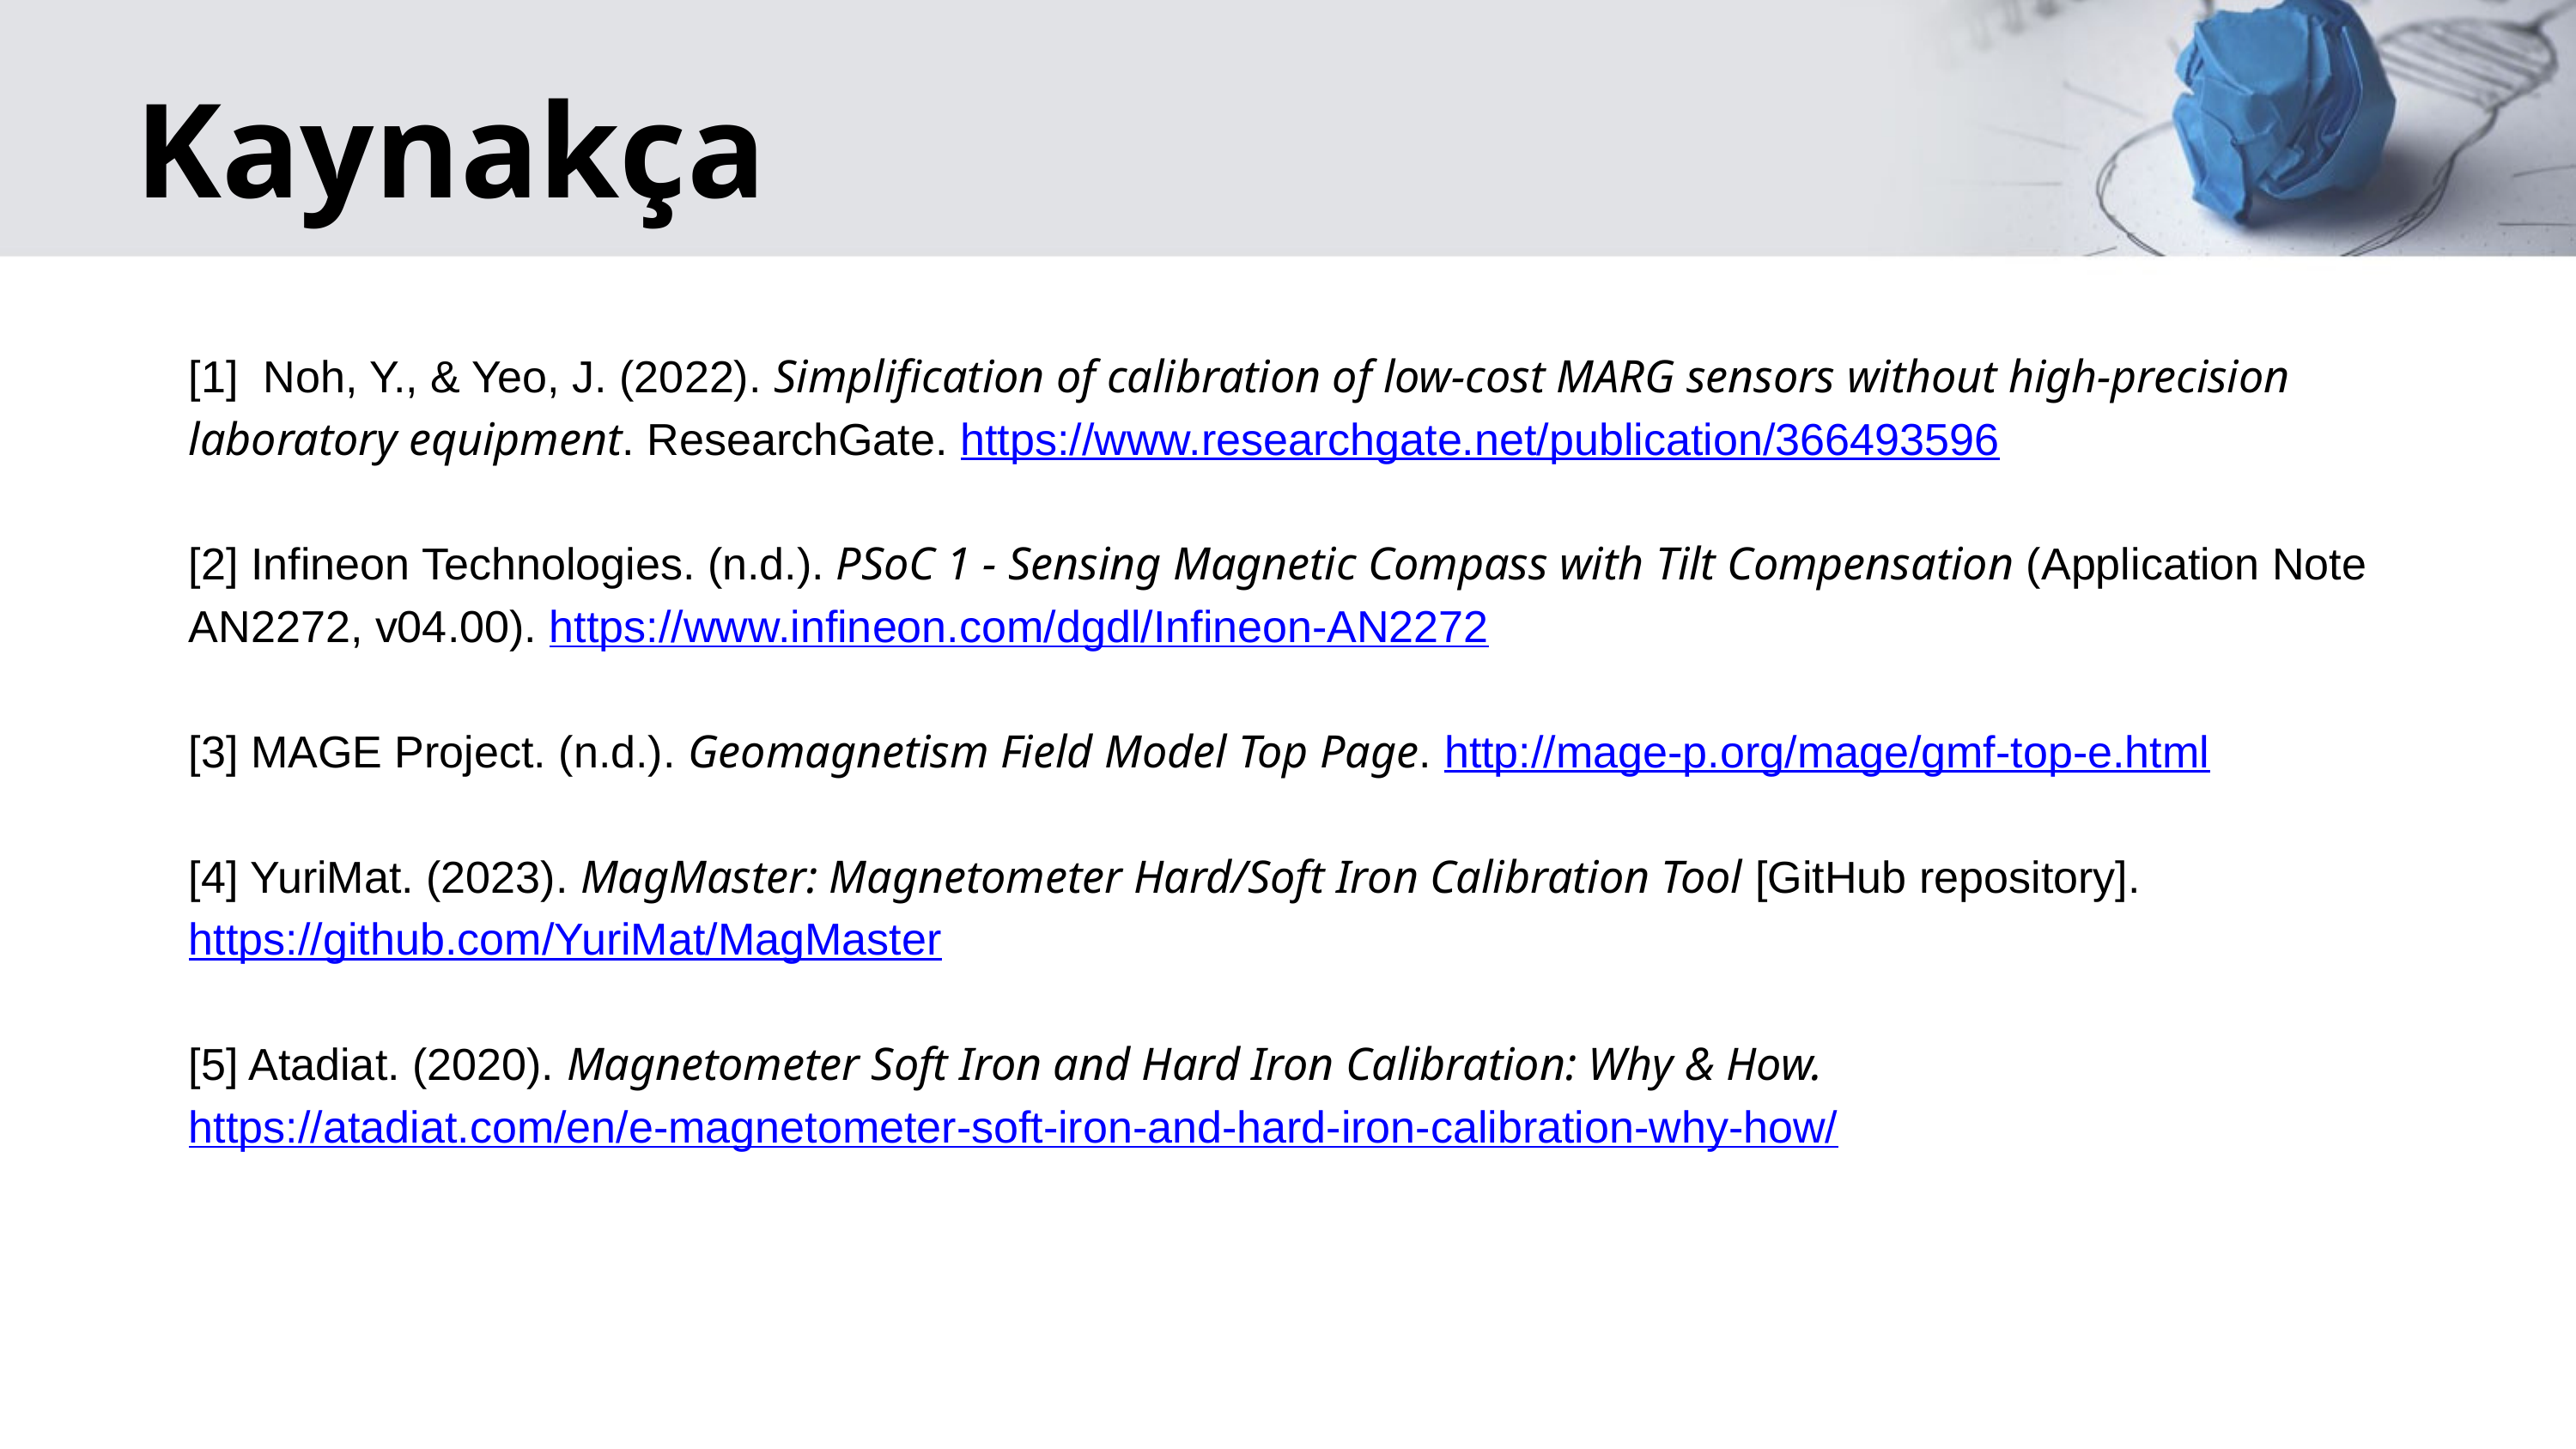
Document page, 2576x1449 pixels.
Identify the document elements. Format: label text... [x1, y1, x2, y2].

text_box [1] Noh, Y., & Yeo, J. (2022). Simplification of calibration of low-cost MARG sensors without high-precision laboratory equipment. ResearchGate. https://www.researchgate.net/publication/366493596 [2] Infineon Technologies. (n.d.). PSoC 1 - Sensing Magnetic Compass with Tilt Compensation (Application Note AN2272, v04.00). https://www.infineon.com/dgdl/Infineon-AN2272 [3] MAGE Project. (n.d.). Geomagnetism Field Model Top Page. http://mage-p.org/mage/gmf-top-e.html [4] YuriMat. (2023). MagMaster: Magnetometer Hard/Soft Iron Calibration Tool [GitHub repository]. https://github.com/YuriMat/MagMaster [5] Atadiat. (2020). Magnetometer Soft Iron and Hard Iron Calibration: Why & How. https://atadiat.com/en/e-magnetometer-soft-iron-and-hard-iron-calibration-why-how/ [188, 338, 2387, 1215]
text_box Kaynakça [135, 41, 2016, 224]
text_box [0, 0, 2576, 1449]
